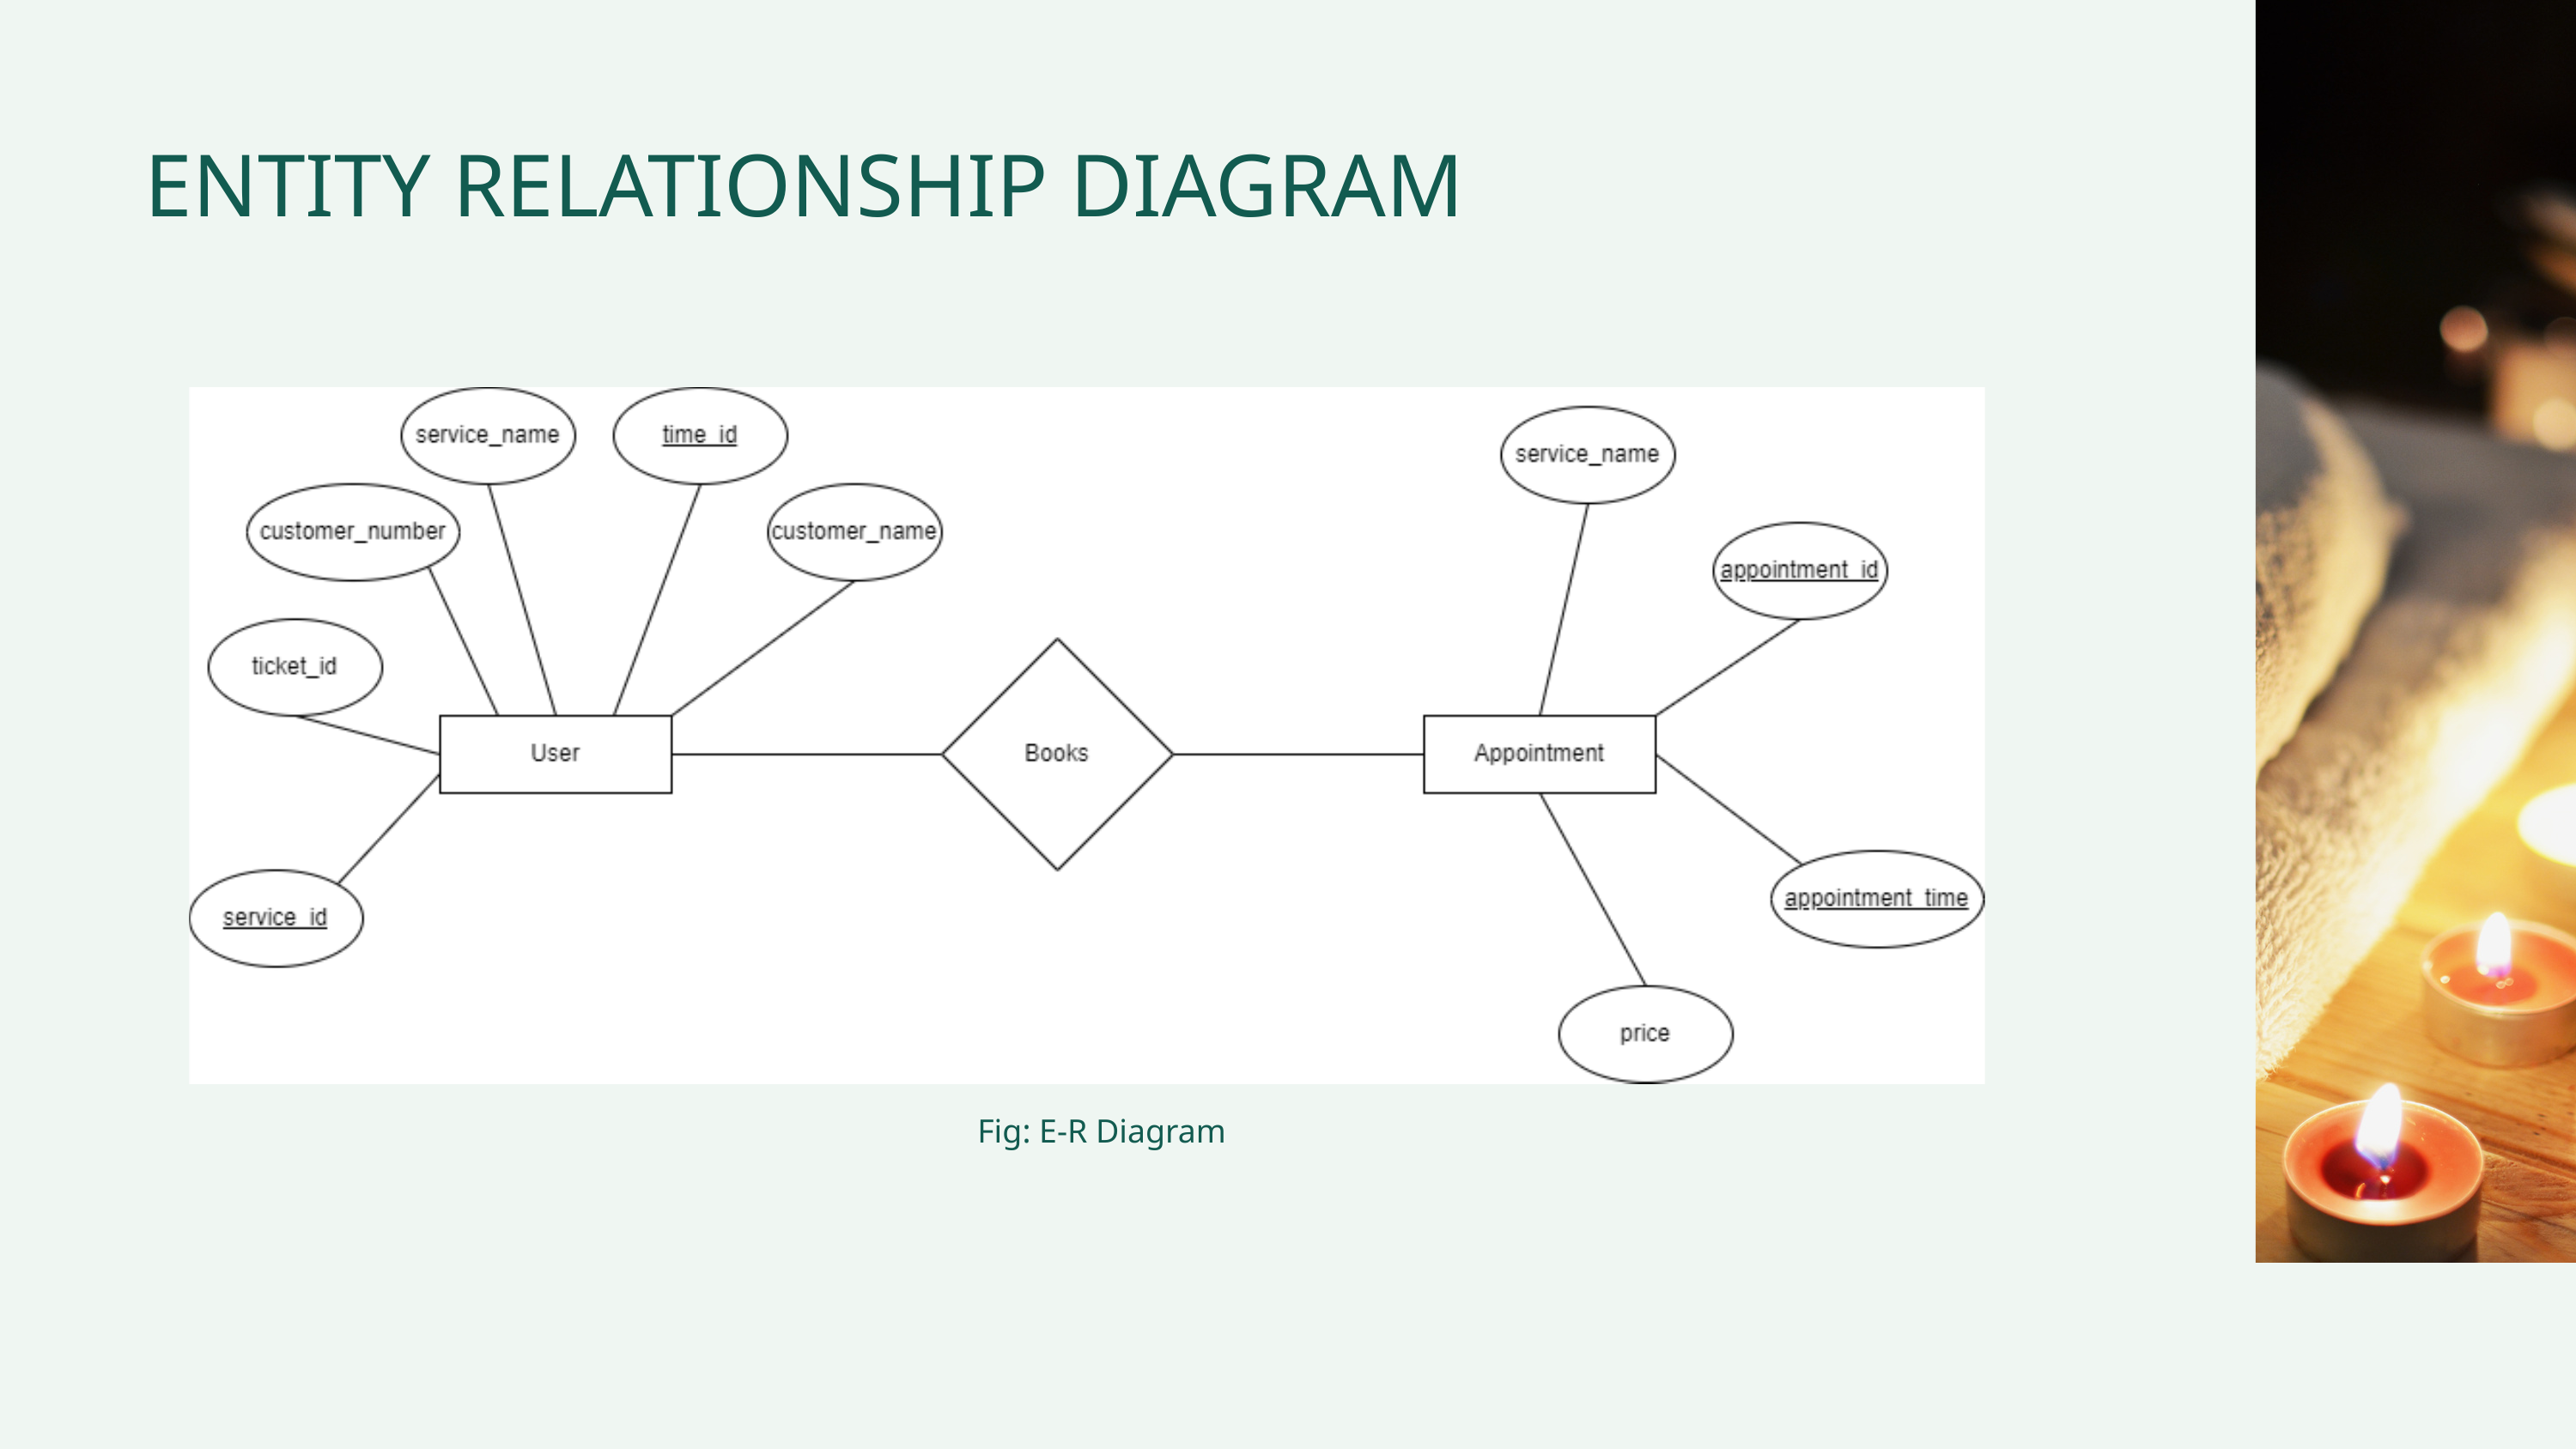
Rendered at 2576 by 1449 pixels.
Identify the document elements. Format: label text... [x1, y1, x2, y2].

text_box ENTITY RELATIONSHIP DIAGRAM [144, 113, 1785, 234]
text_box Fig: E-R Diagram [961, 1101, 1243, 1150]
text_box [2255, 0, 2576, 1263]
text_box [189, 387, 1985, 1084]
